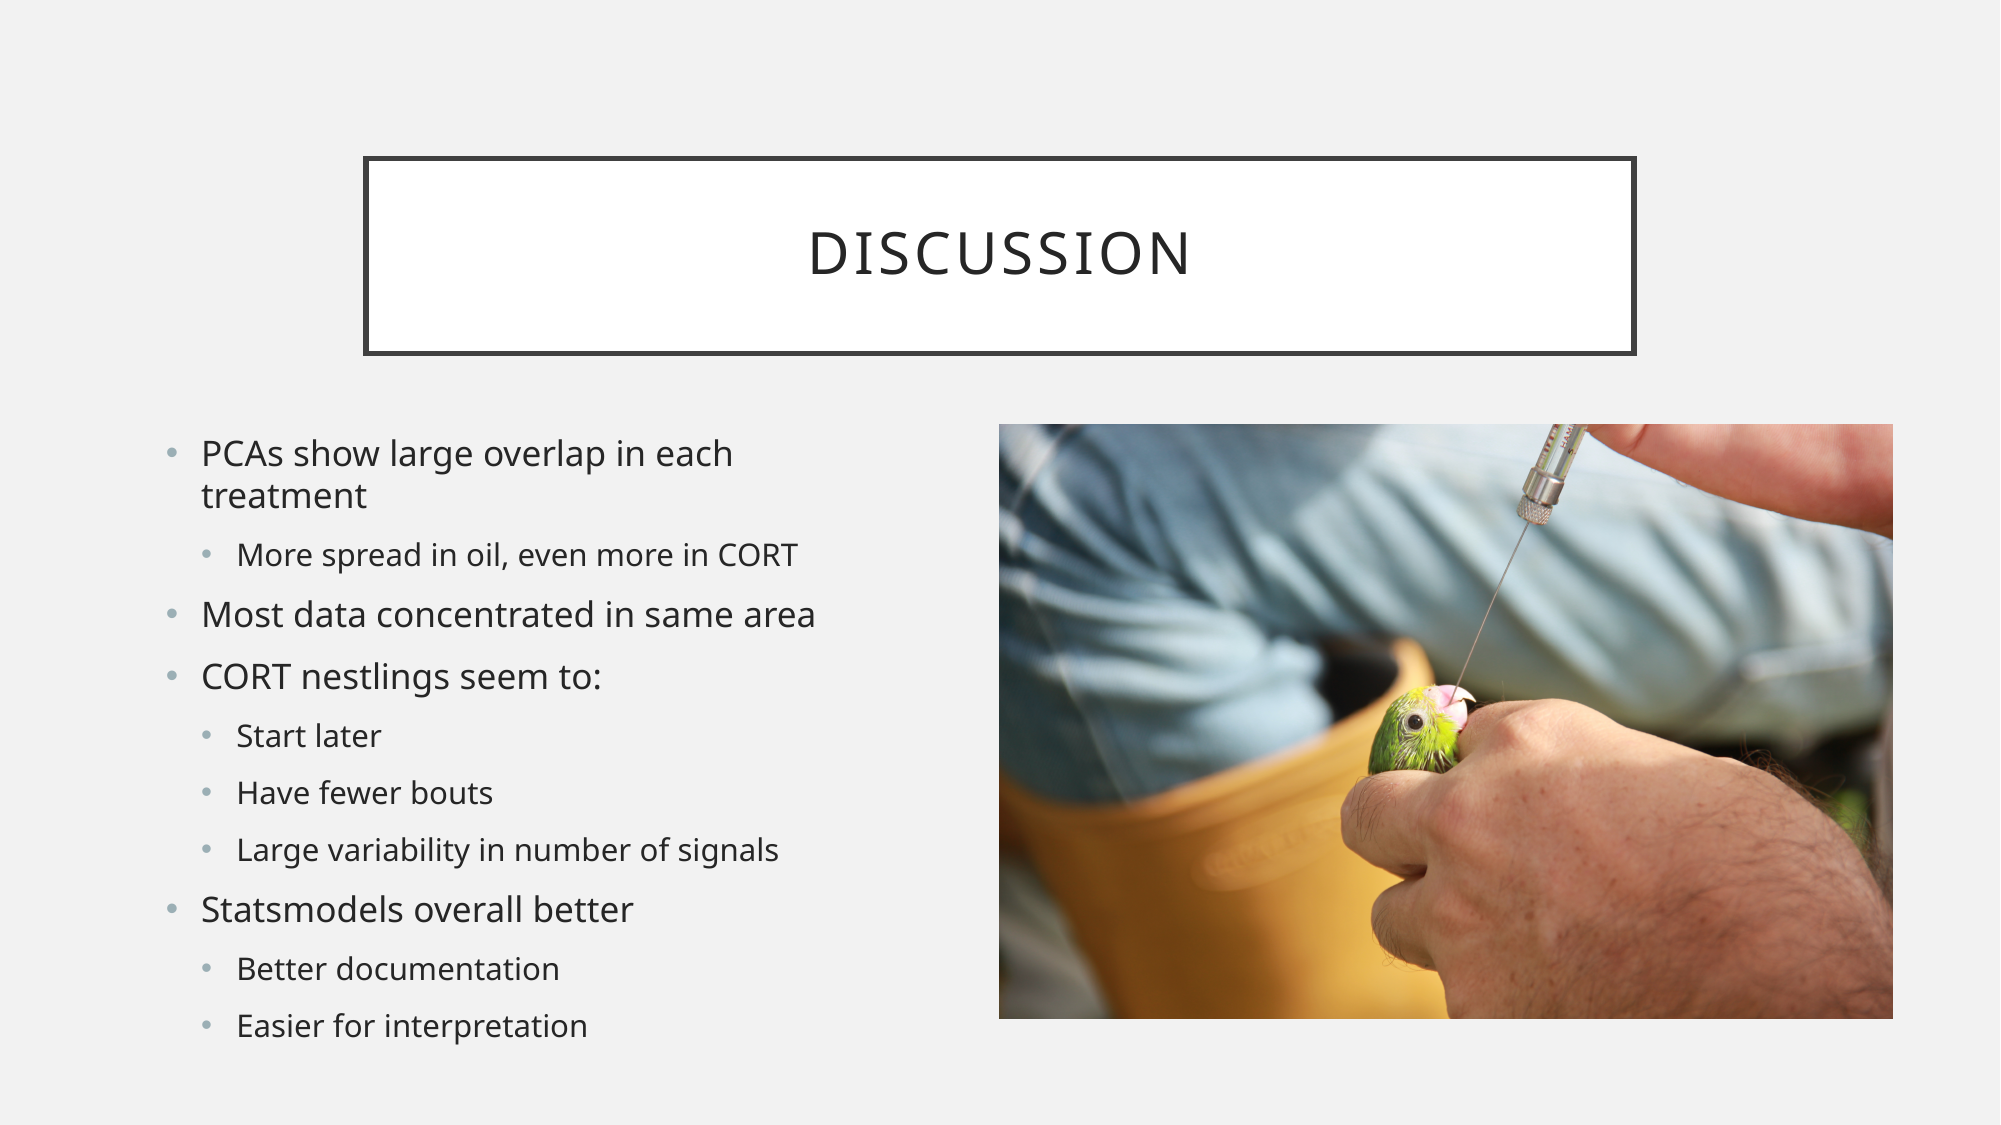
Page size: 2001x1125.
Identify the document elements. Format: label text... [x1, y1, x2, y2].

picture [999, 423, 1893, 1019]
title Discussion [363, 156, 1637, 356]
list PCAs show large overlap in each treatment More spread in oil, even more in CORT Most data concentrated in same area CORT nestlings seem to: Start later Have fewer bouts Large variability in number of signals Statsmodels overall better Better documentation Easier for interpretation [150, 424, 890, 1055]
